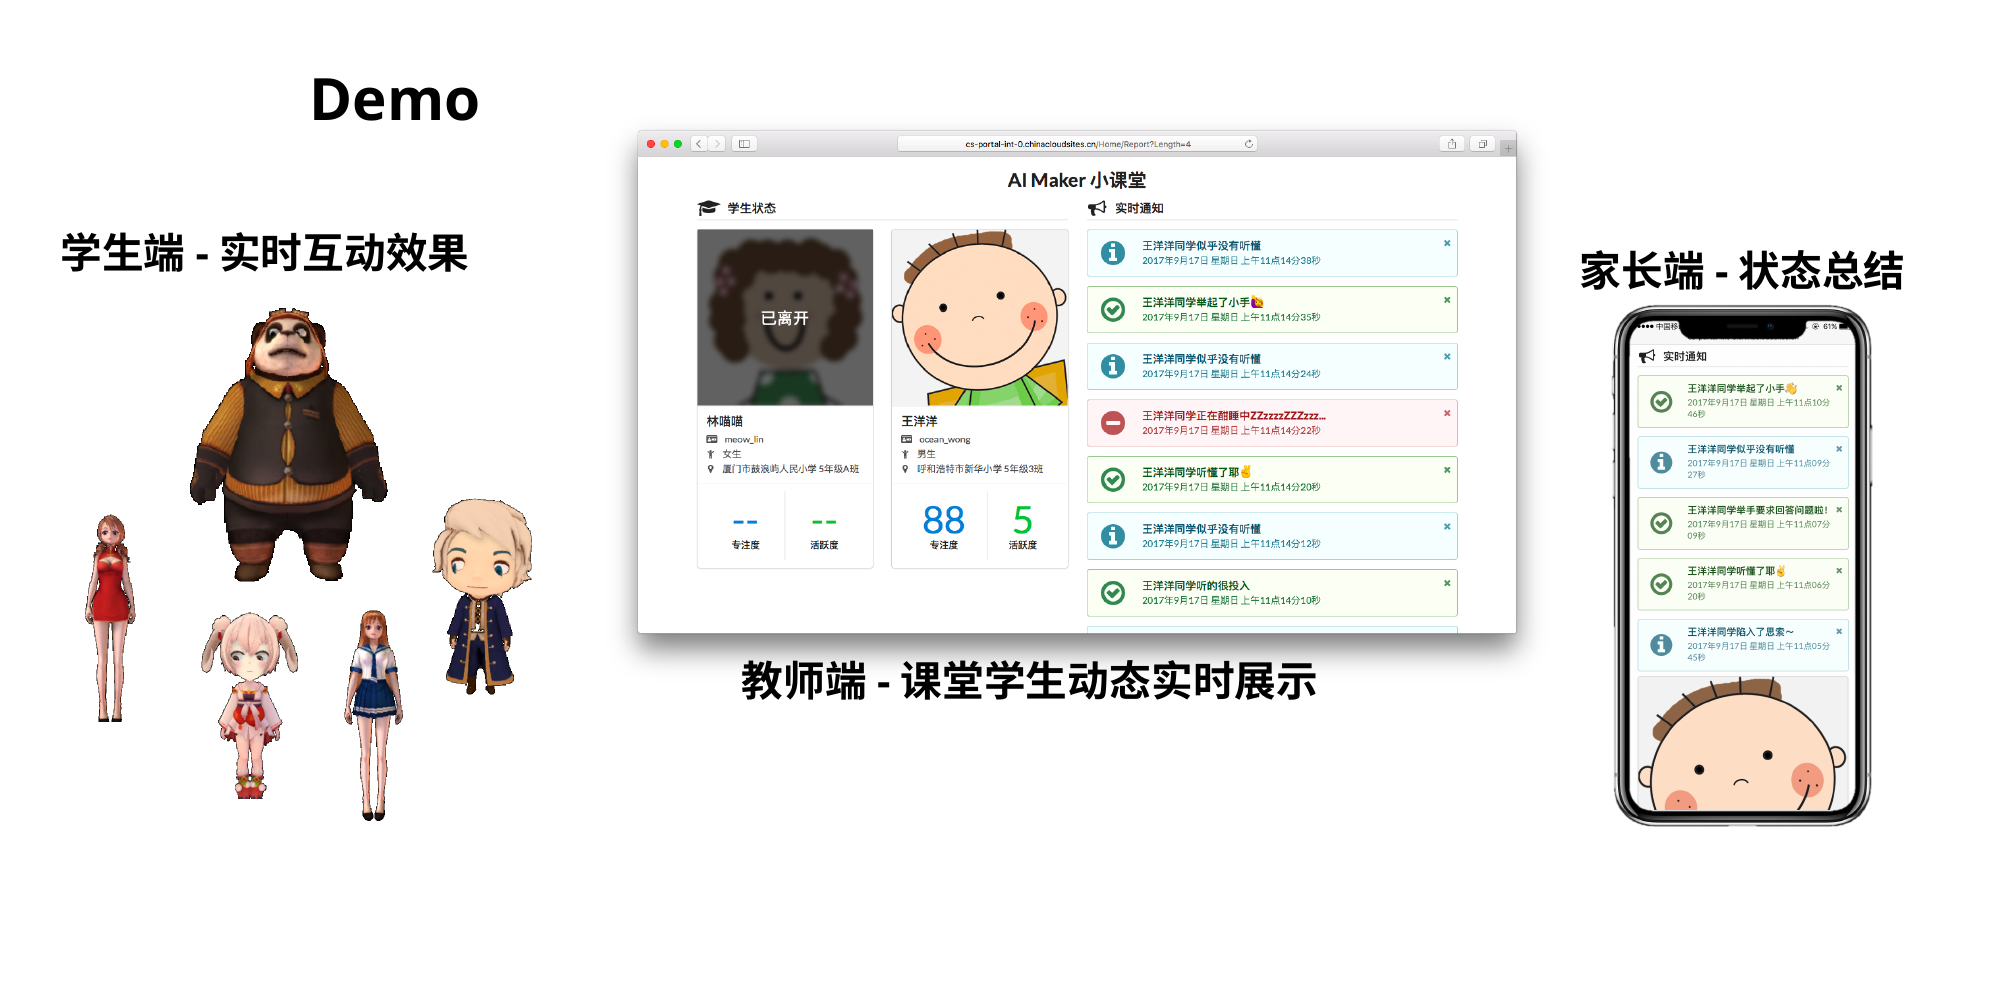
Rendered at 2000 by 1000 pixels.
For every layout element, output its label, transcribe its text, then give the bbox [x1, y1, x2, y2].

picture [8, 109, 1554, 824]
text_box Demo [294, 40, 880, 163]
text_box 家长端-状态总结 [1564, 237, 1921, 302]
text_box 学生端-实时互动效果 [45, 219, 485, 284]
text_box 教师端-课堂学生动态实时展示 [727, 687, 1333, 713]
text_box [1606, 302, 1879, 830]
